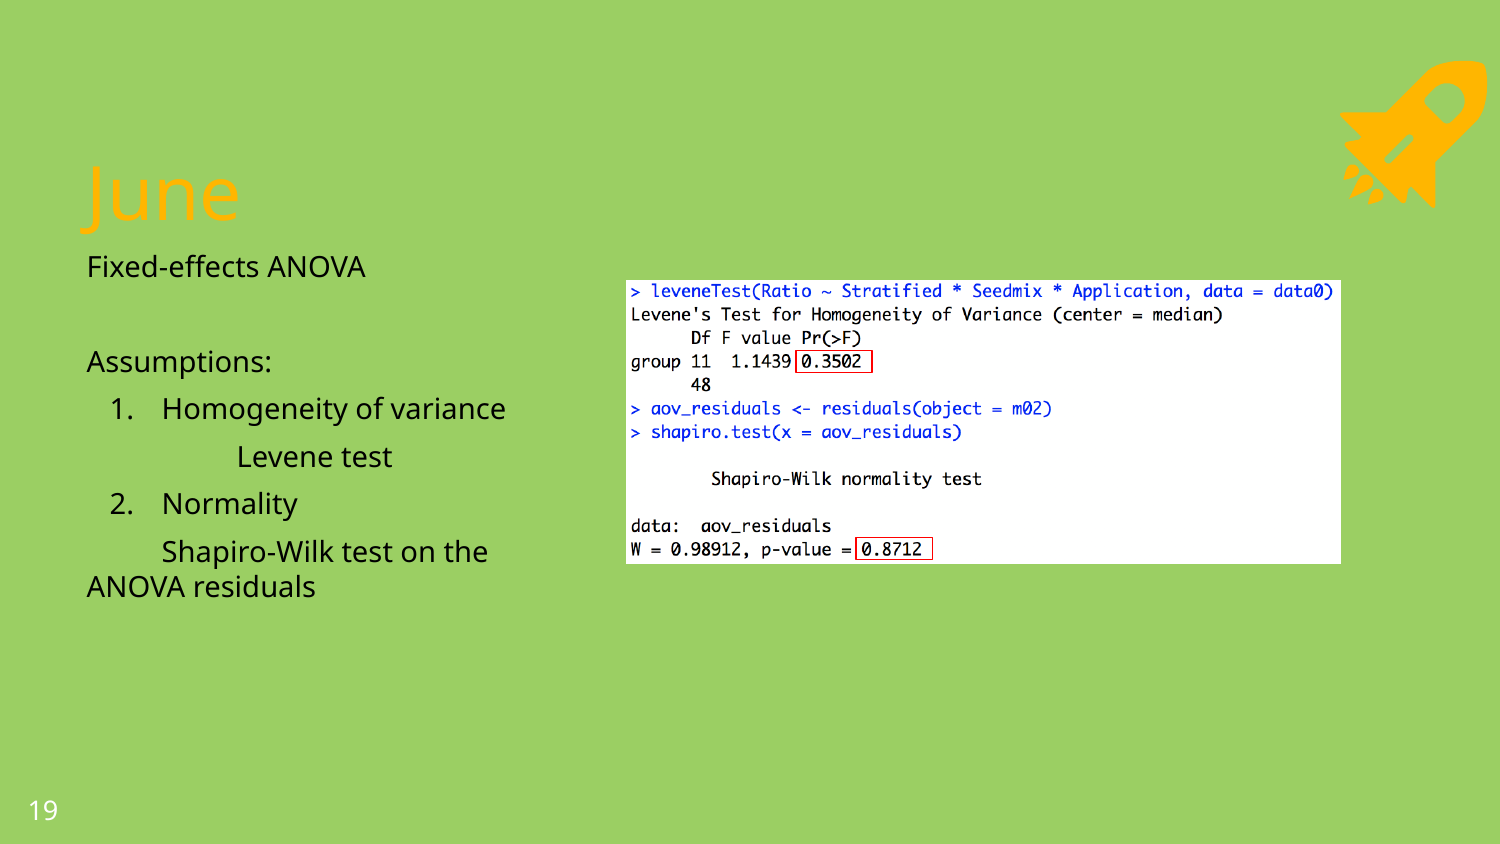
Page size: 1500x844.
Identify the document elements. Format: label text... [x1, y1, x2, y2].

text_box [1339, 60, 1488, 209]
picture [625, 280, 1341, 564]
slide_number 19 [12, 779, 103, 844]
list June Fixed-effects ANOVA Assumptions: Homogeneity of variance Levene test Normality Shapiro-Wilk test on the ANOVA residuals [71, 62, 534, 782]
